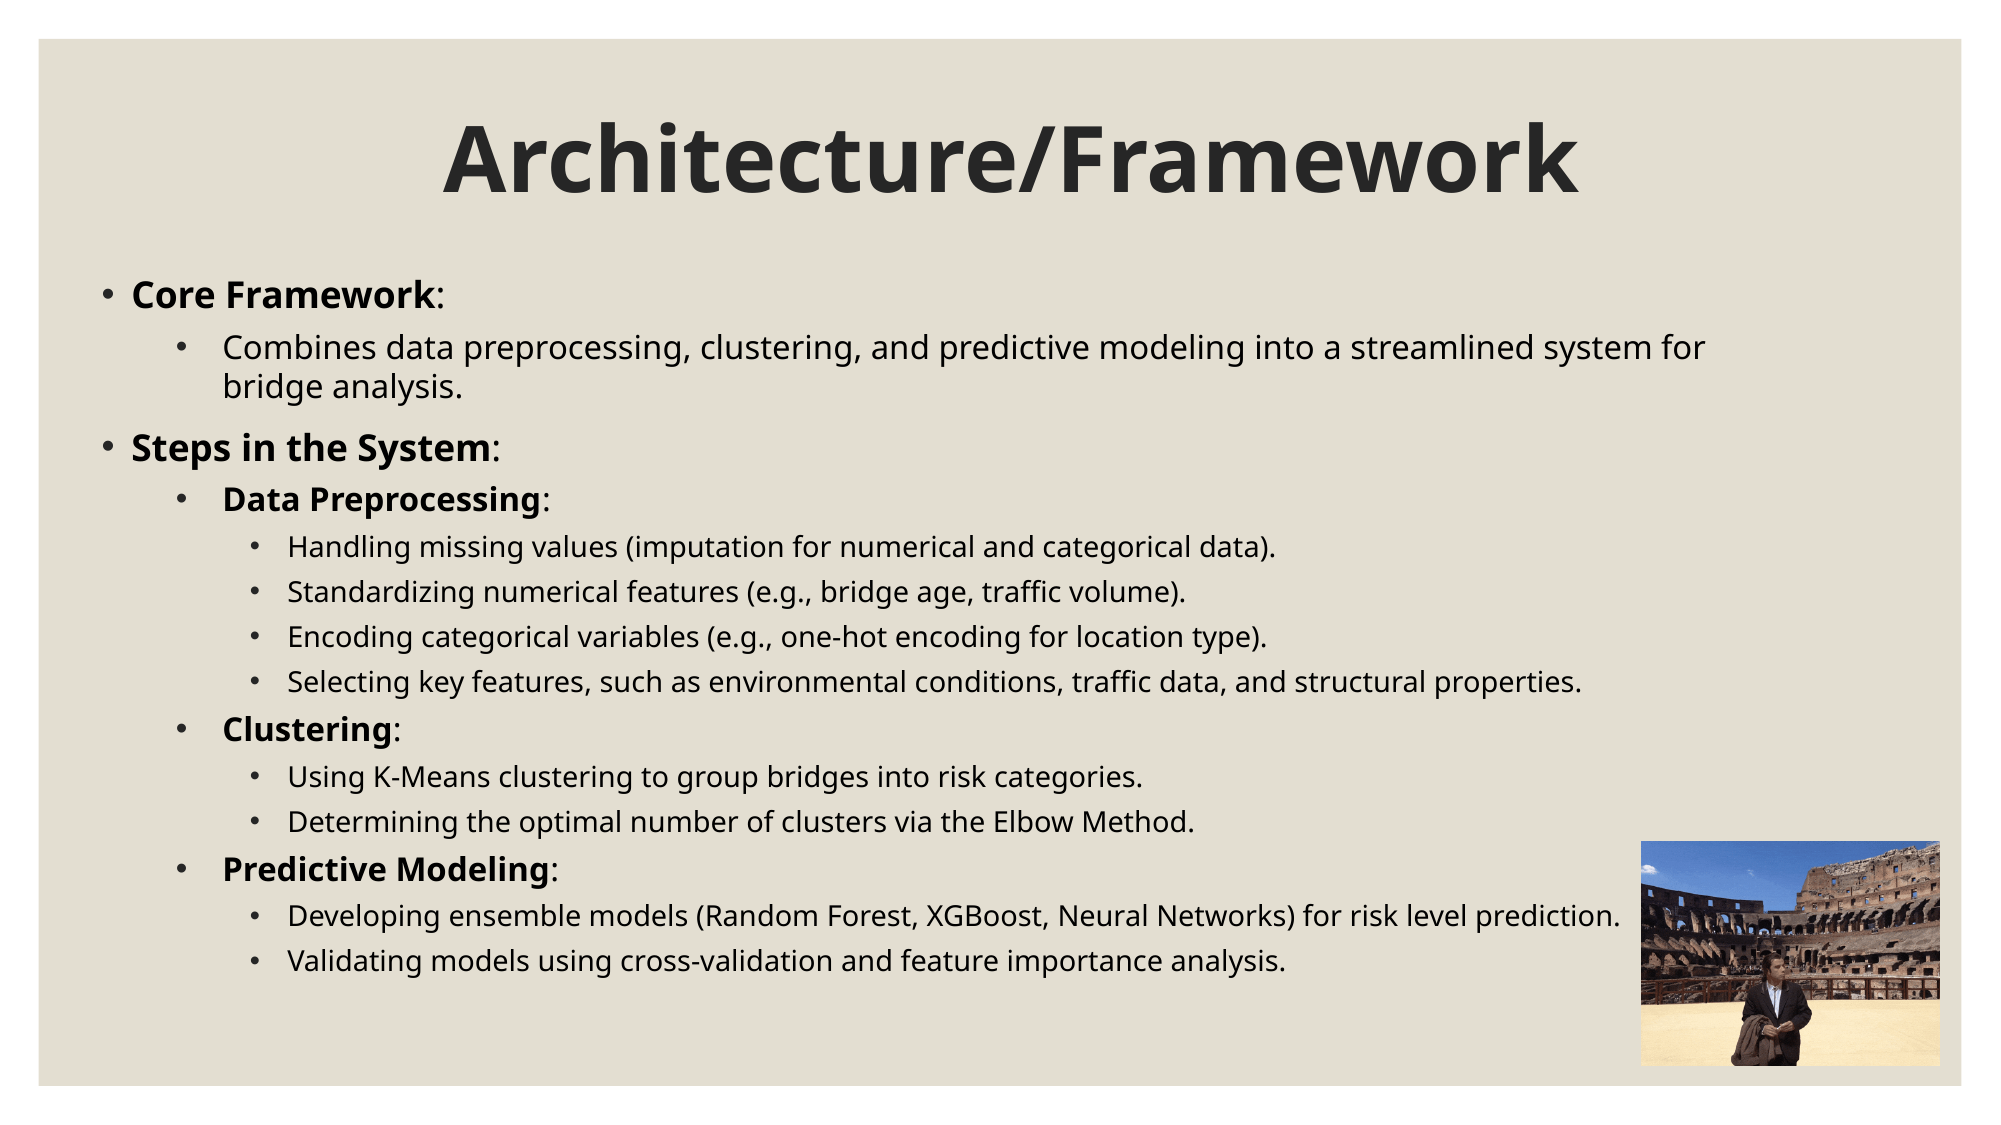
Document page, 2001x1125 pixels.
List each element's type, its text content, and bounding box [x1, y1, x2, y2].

list Core Framework: Combines data preprocessing, clustering, and predictive modeling into a streamlined system for bridge analysis. Steps in the System: Data Preprocessing: Handling missing values (imputation for numerical and categorical data). Standardizing numerical features (e.g., bridge age, traffic volume). Encoding categorical variables (e.g., one-hot encoding for location type). Selecting key features, such as environmental conditions, traffic data, and structural properties. Clustering: Using K-Means clustering to group bridges into risk categories. Determining the optimal number of clusters via the Elbow Method. Predictive Modeling: Developing ensemble models (Random Forest, XGBoost, Neural Networks) for risk level prediction. Validating models using cross-validation and feature importance analysis. [86, 264, 1737, 987]
title Architecture/Framework [174, 105, 1825, 331]
picture [1641, 841, 1940, 1066]
